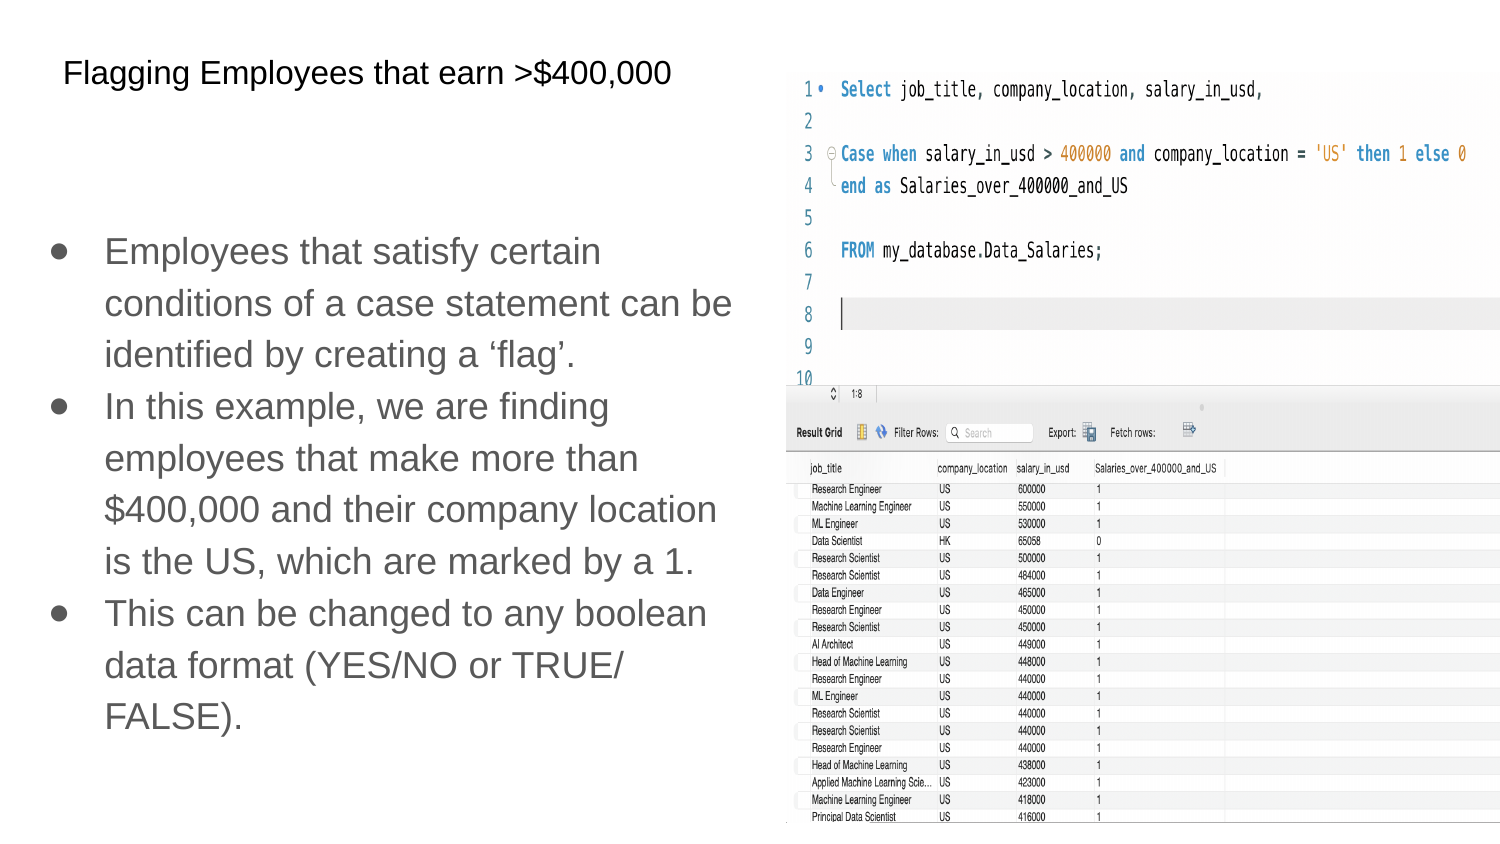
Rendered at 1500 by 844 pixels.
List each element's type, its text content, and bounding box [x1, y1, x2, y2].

list Employees that satisfy certain conditions of a case statement can be identified by creating a ‘flag’. In this example, we are finding employees that make more than $400,000 and their company location is the US, which are marked by a 1. This can be changed to any boolean data format (YES/NO or TRUE/ FALSE). [14, 204, 750, 844]
title Flagging Employees that earn >$400,000 [48, 36, 717, 131]
picture [786, 72, 1500, 823]
